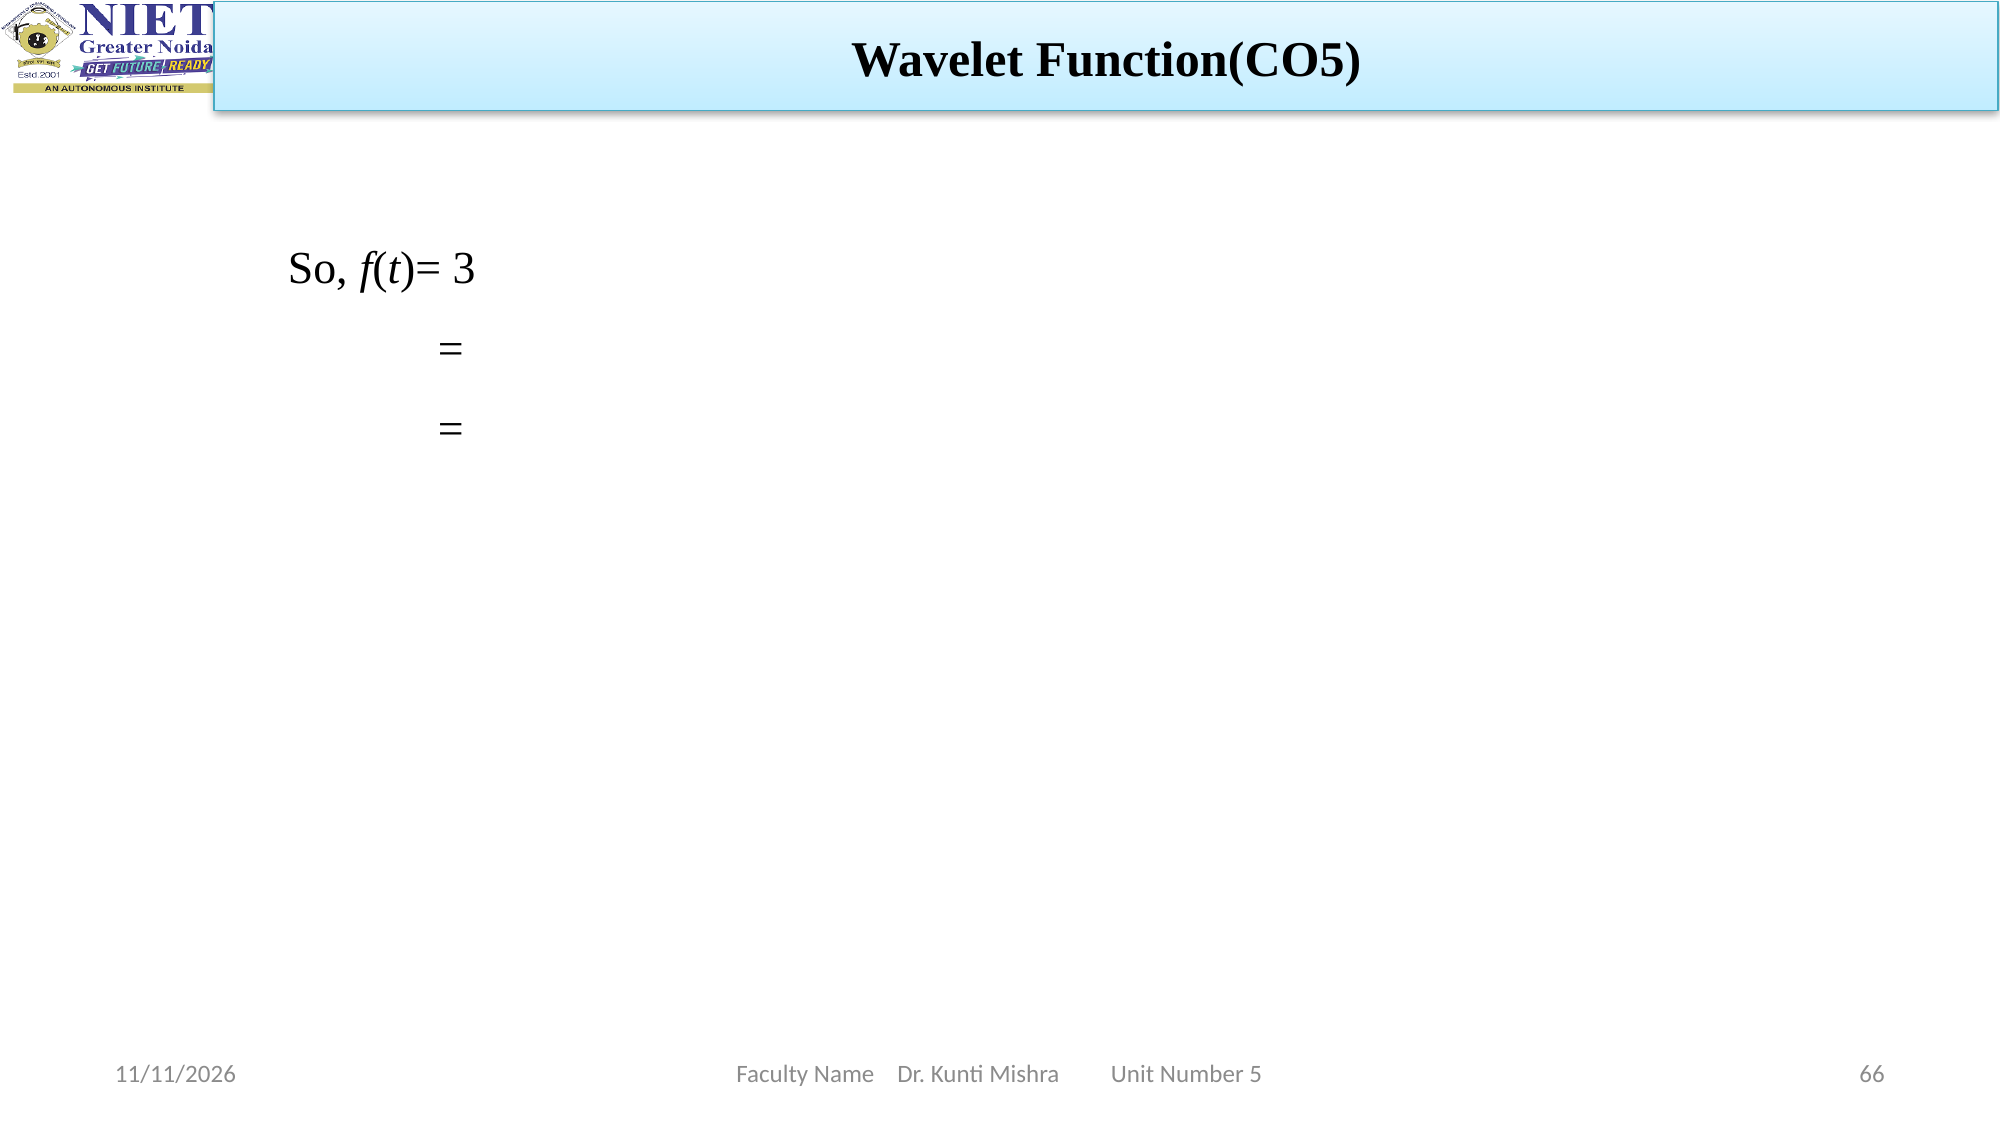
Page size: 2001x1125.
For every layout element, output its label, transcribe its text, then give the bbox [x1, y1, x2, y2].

slide_number 66 [1433, 1042, 1900, 1103]
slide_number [99, 1042, 567, 1103]
picture [1, 2, 215, 93]
text_box Wavelet Function(CO5) [213, 1, 1999, 111]
footer Faculty Name Dr. Kunti Mishra Unit Number 5 [683, 1042, 1317, 1103]
